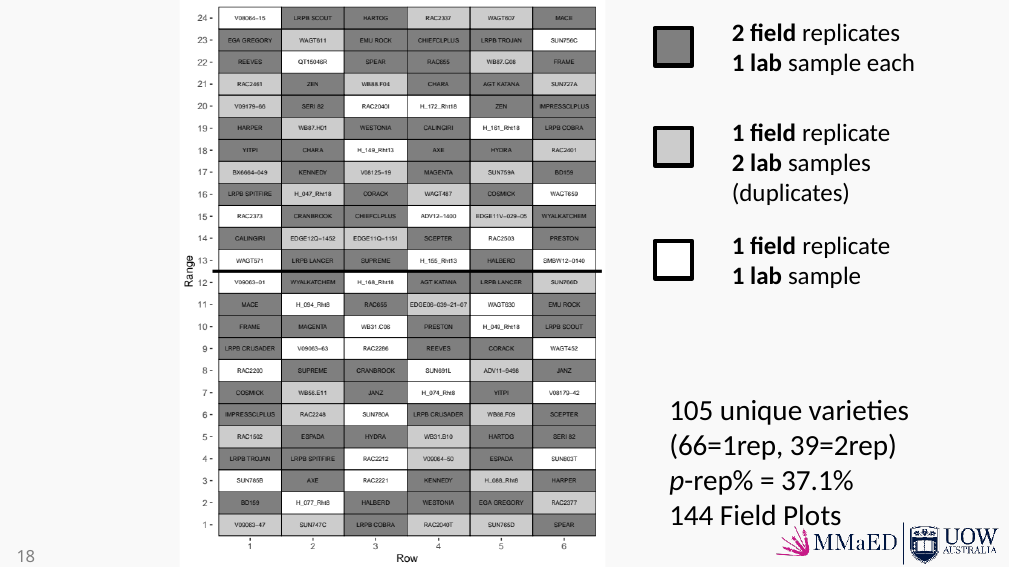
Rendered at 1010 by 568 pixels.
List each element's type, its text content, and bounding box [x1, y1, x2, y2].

slide_number 18 [8, 545, 43, 566]
text_box 105 unique varieties (66=1rep, 39=2rep) p-rep% = 37.1% 144 Field Plots [654, 383, 930, 539]
text_box [653, 126, 694, 168]
picture [766, 520, 1009, 568]
text_box [653, 239, 694, 281]
text_box 1 field replicate 2 lab samples (duplicates) [717, 108, 918, 214]
text_box 2 field replicates 1 lab sample each [717, 8, 955, 84]
text_box 1 field replicate 1 lab sample [717, 221, 918, 297]
text_box [653, 26, 694, 68]
picture [179, 0, 606, 568]
